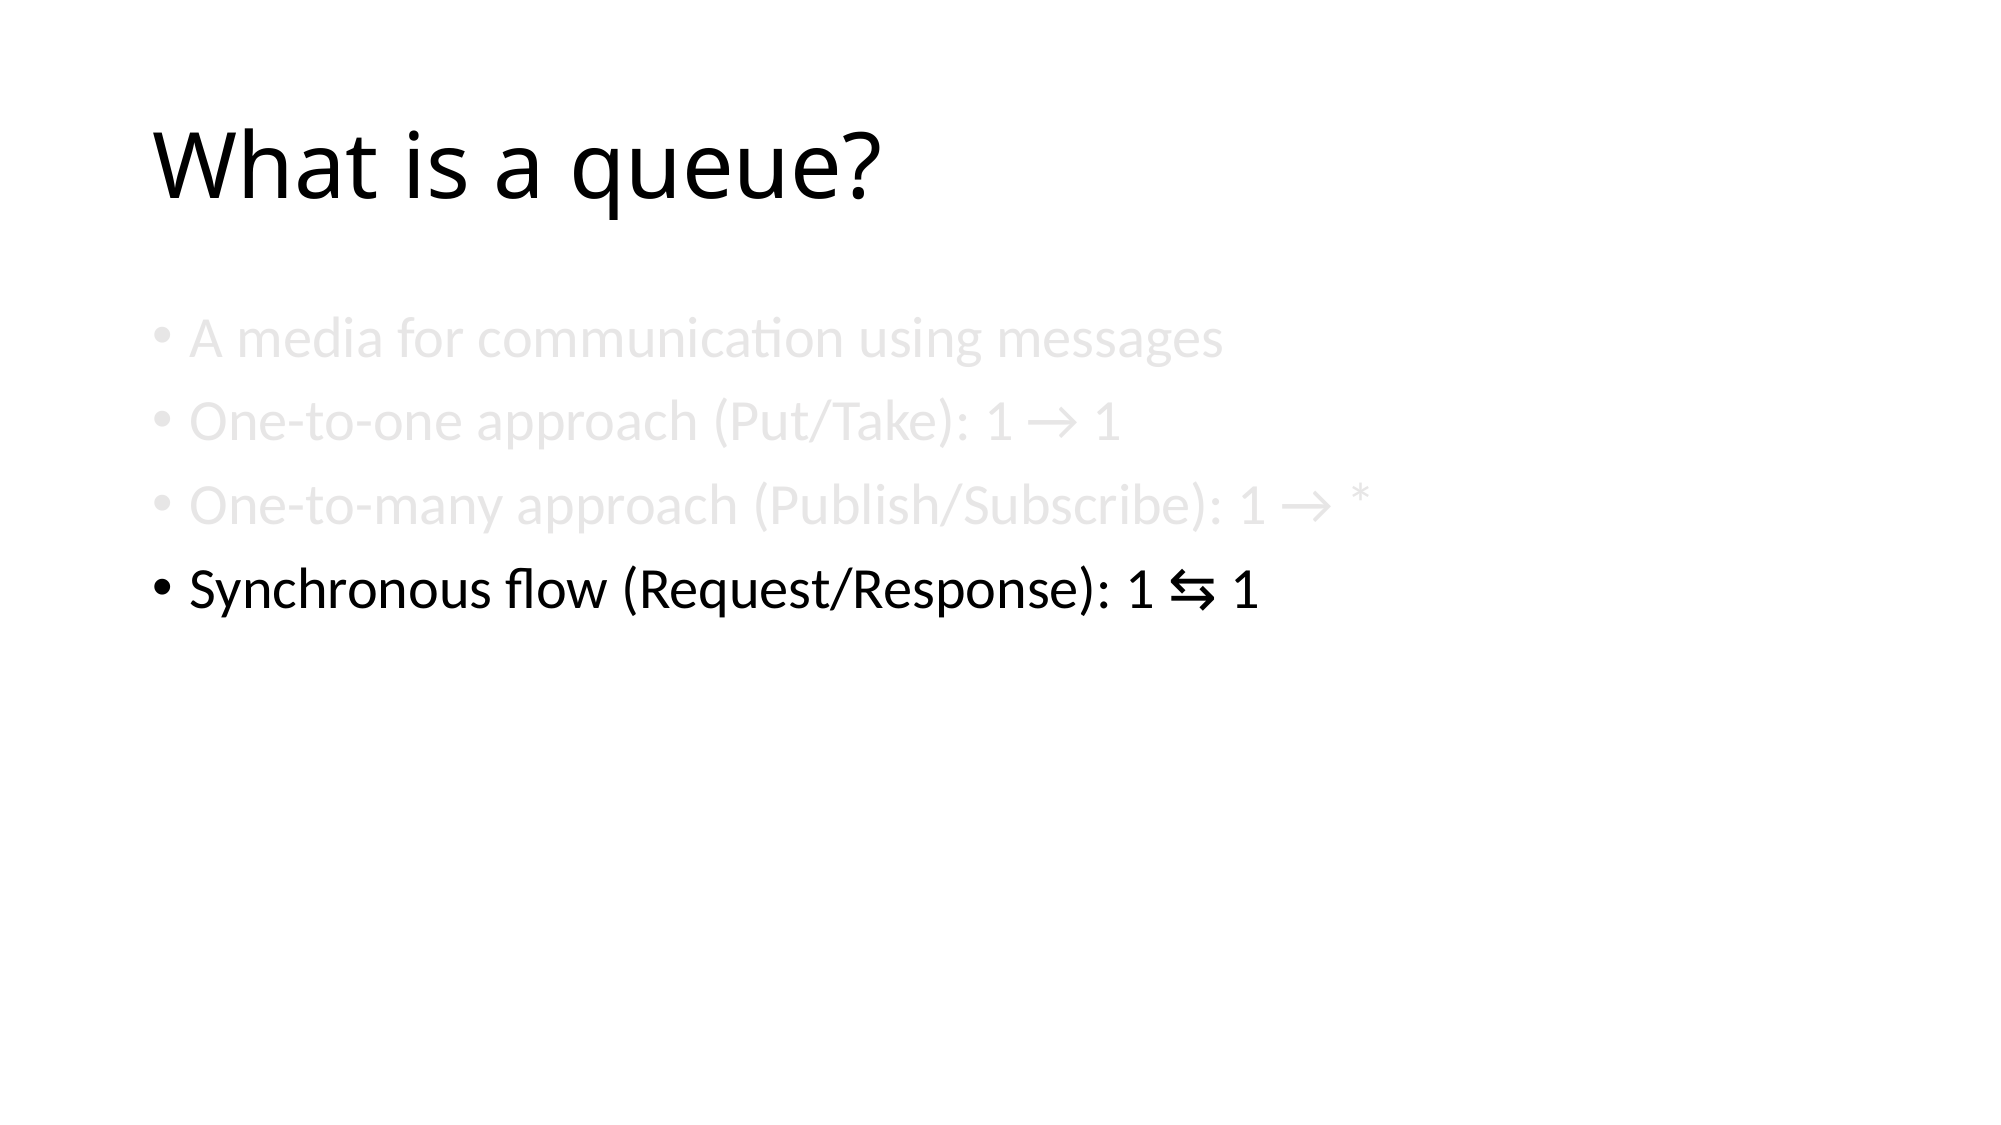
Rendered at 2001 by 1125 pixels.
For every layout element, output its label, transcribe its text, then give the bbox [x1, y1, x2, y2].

title What is a queue? [137, 59, 1863, 278]
list A media for communication using messages One-to-one approach (Put/Take): 1 → 1 One-to-many approach (Publish/Subscribe): 1 → * Synchronous flow (Request/Response): 1 ⇆ 1 [137, 299, 1863, 1014]
